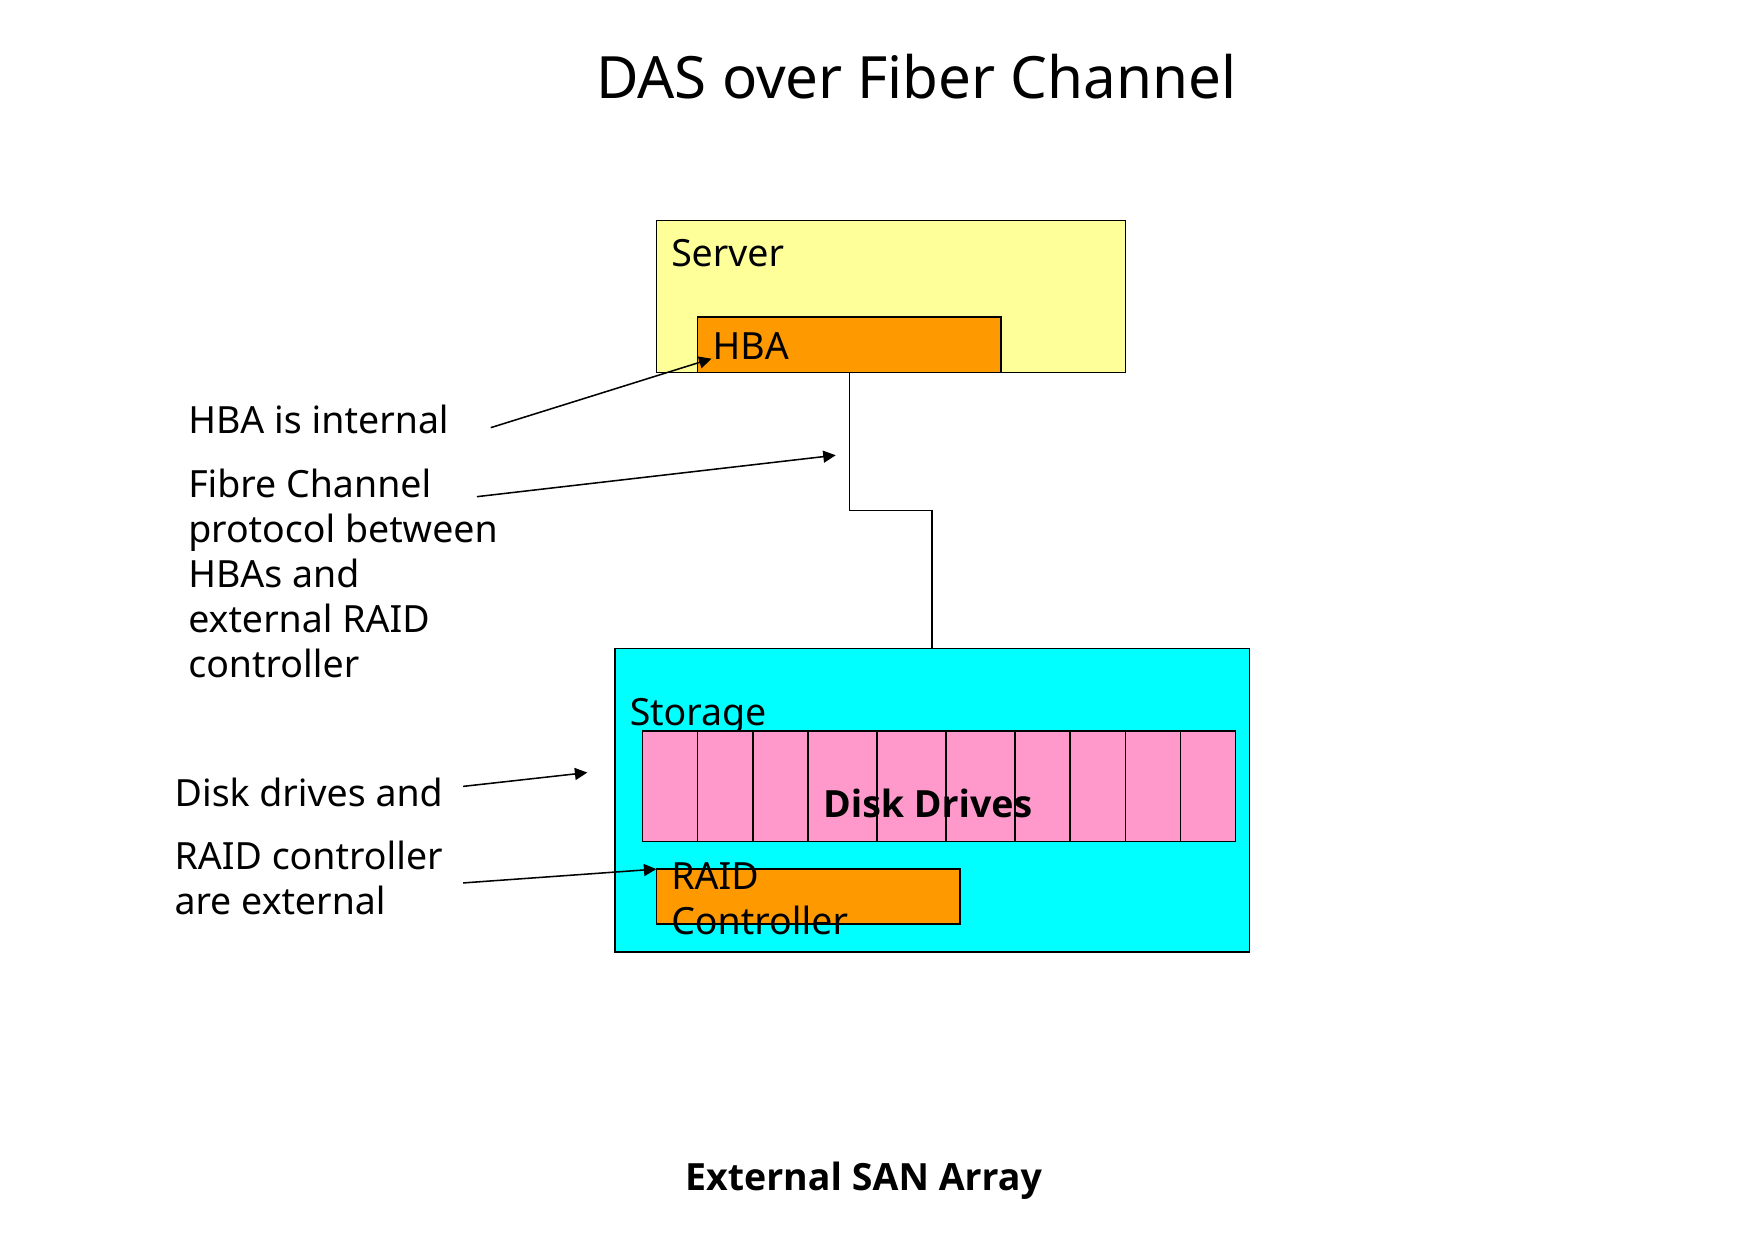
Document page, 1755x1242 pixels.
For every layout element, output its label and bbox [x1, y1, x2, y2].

title [159, 6, 1673, 152]
text_box [173, 220, 1126, 693]
text_box [670, 1145, 1126, 1205]
text_box [159, 648, 1250, 952]
